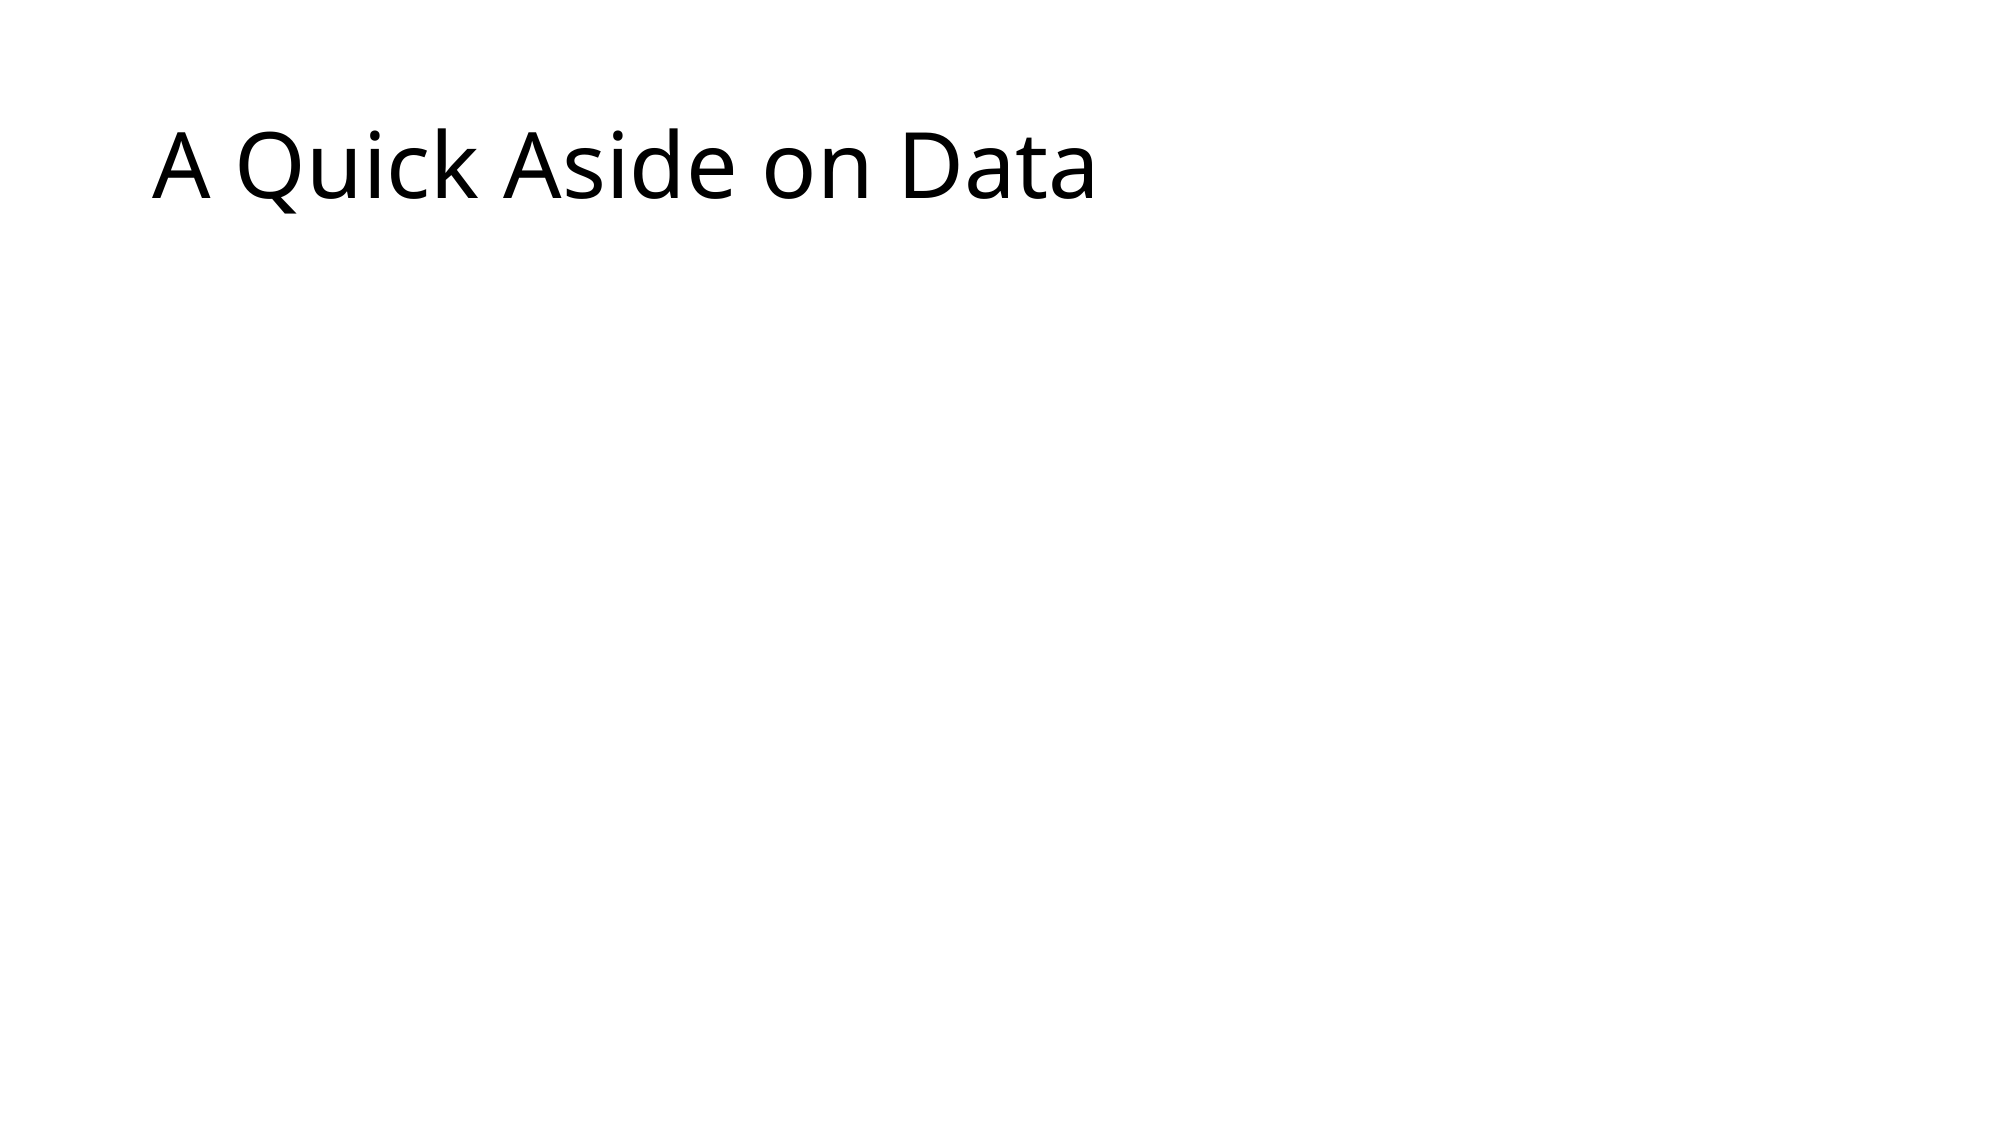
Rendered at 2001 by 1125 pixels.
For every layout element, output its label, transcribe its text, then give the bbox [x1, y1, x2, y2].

title A Quick Aside on Data [137, 59, 1863, 278]
